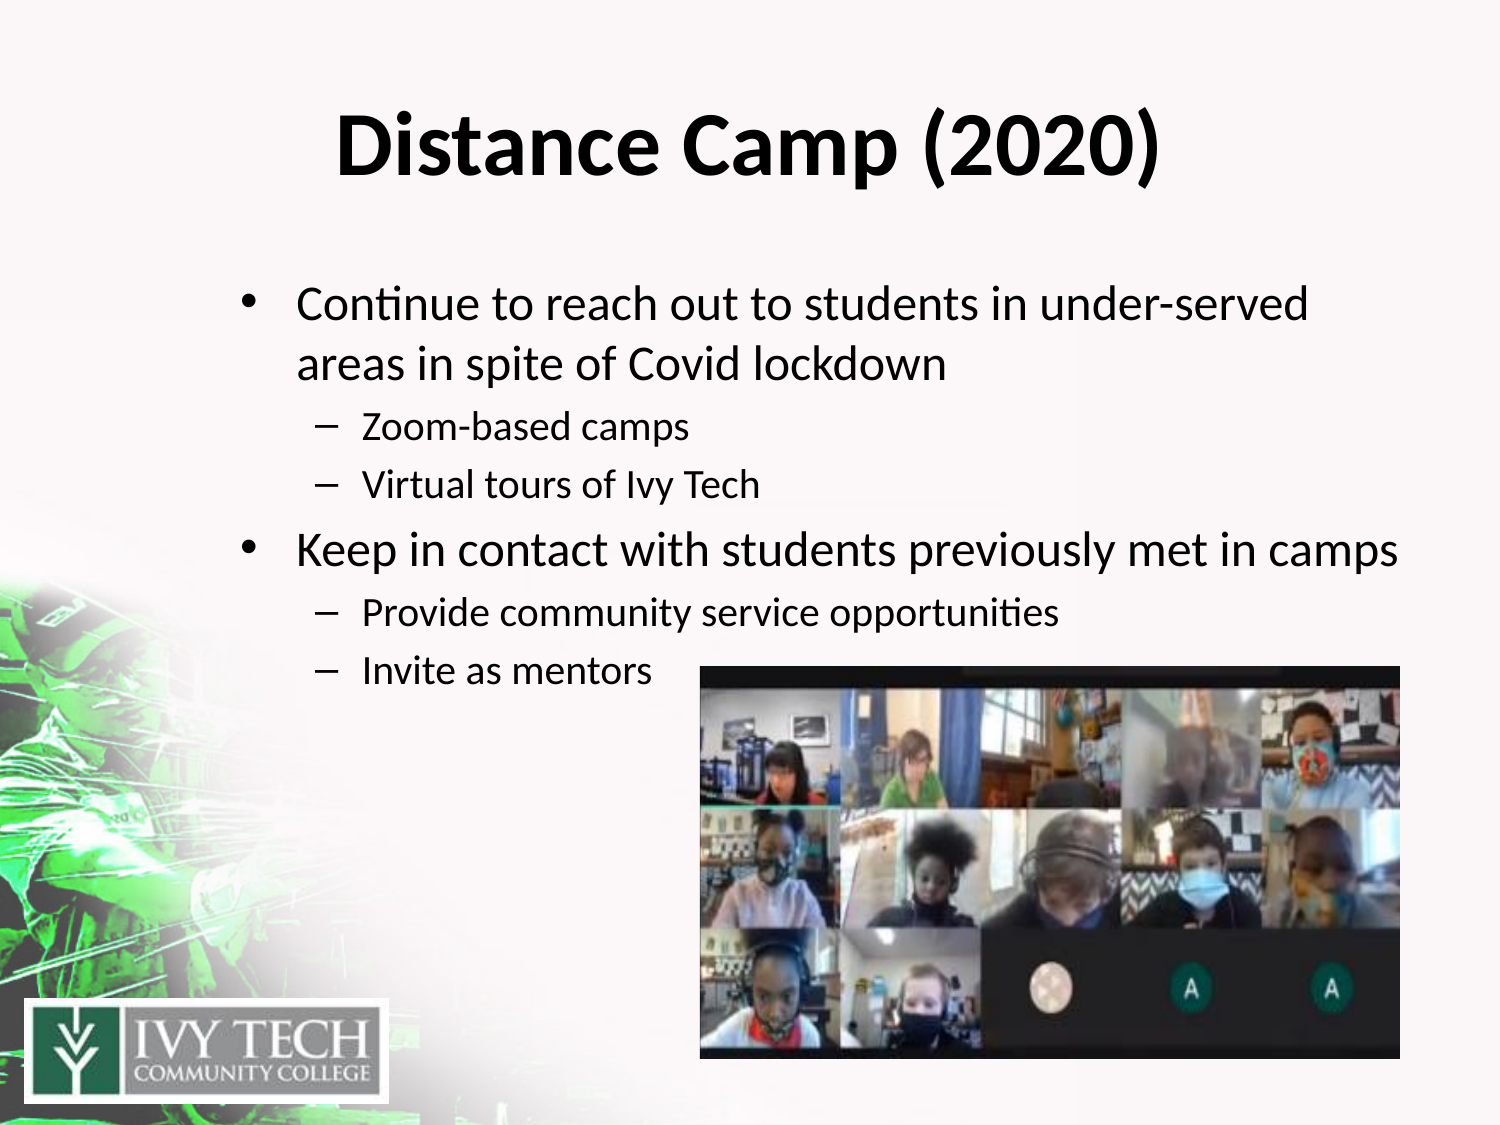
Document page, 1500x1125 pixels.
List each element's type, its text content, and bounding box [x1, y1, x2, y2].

text_box [224, 262, 1425, 1005]
title Distance Camp (2020) [75, 45, 1425, 233]
picture [0, 320, 1401, 1125]
